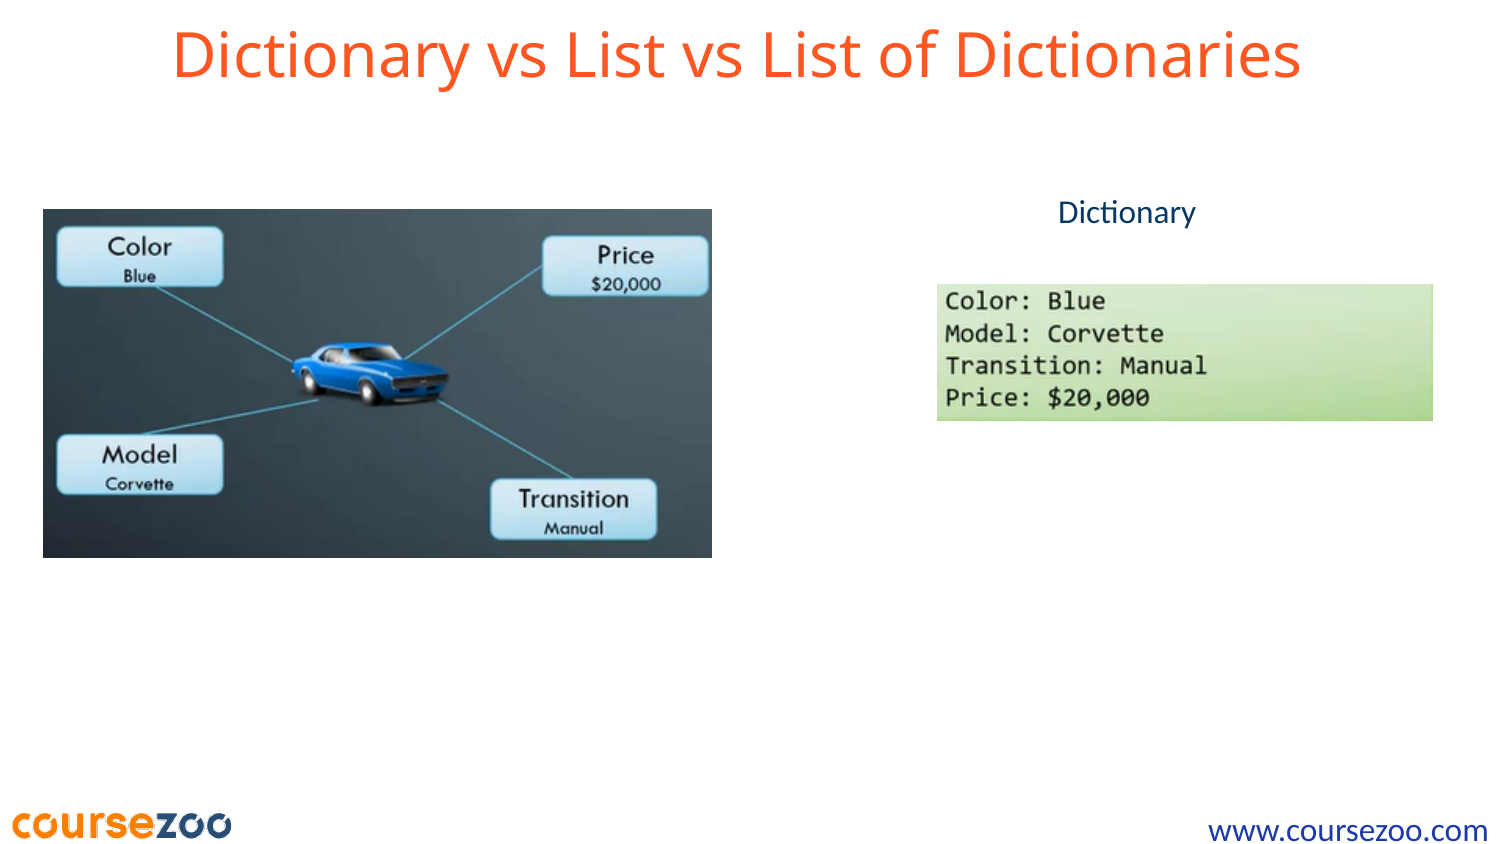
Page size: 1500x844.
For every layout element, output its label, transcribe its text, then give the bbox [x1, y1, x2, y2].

picture [43, 209, 712, 559]
title Dictionary vs List vs List of Dictionaries [38, 0, 1437, 94]
text_box Dictionary [837, 146, 1402, 232]
picture [937, 284, 1434, 421]
picture [8, 803, 235, 844]
